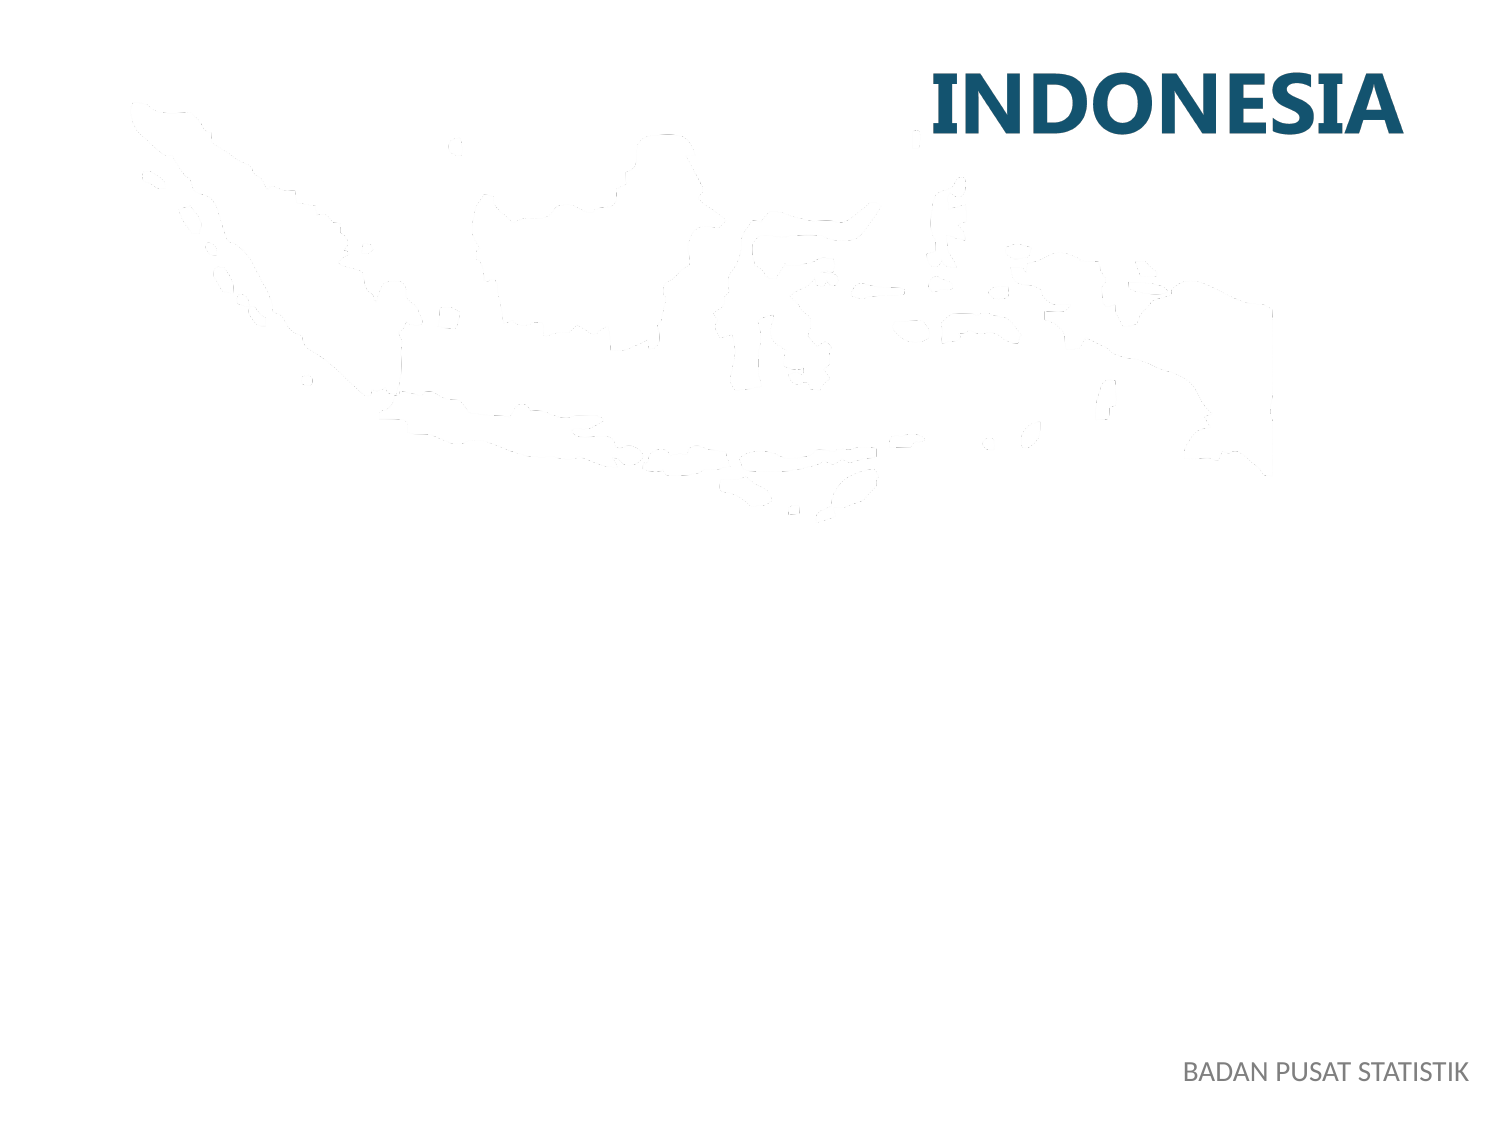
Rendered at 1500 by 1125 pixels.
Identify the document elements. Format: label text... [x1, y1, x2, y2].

text_box BADAN PUSAT STATISTIK [1167, 1044, 1487, 1095]
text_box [130, 70, 1405, 524]
